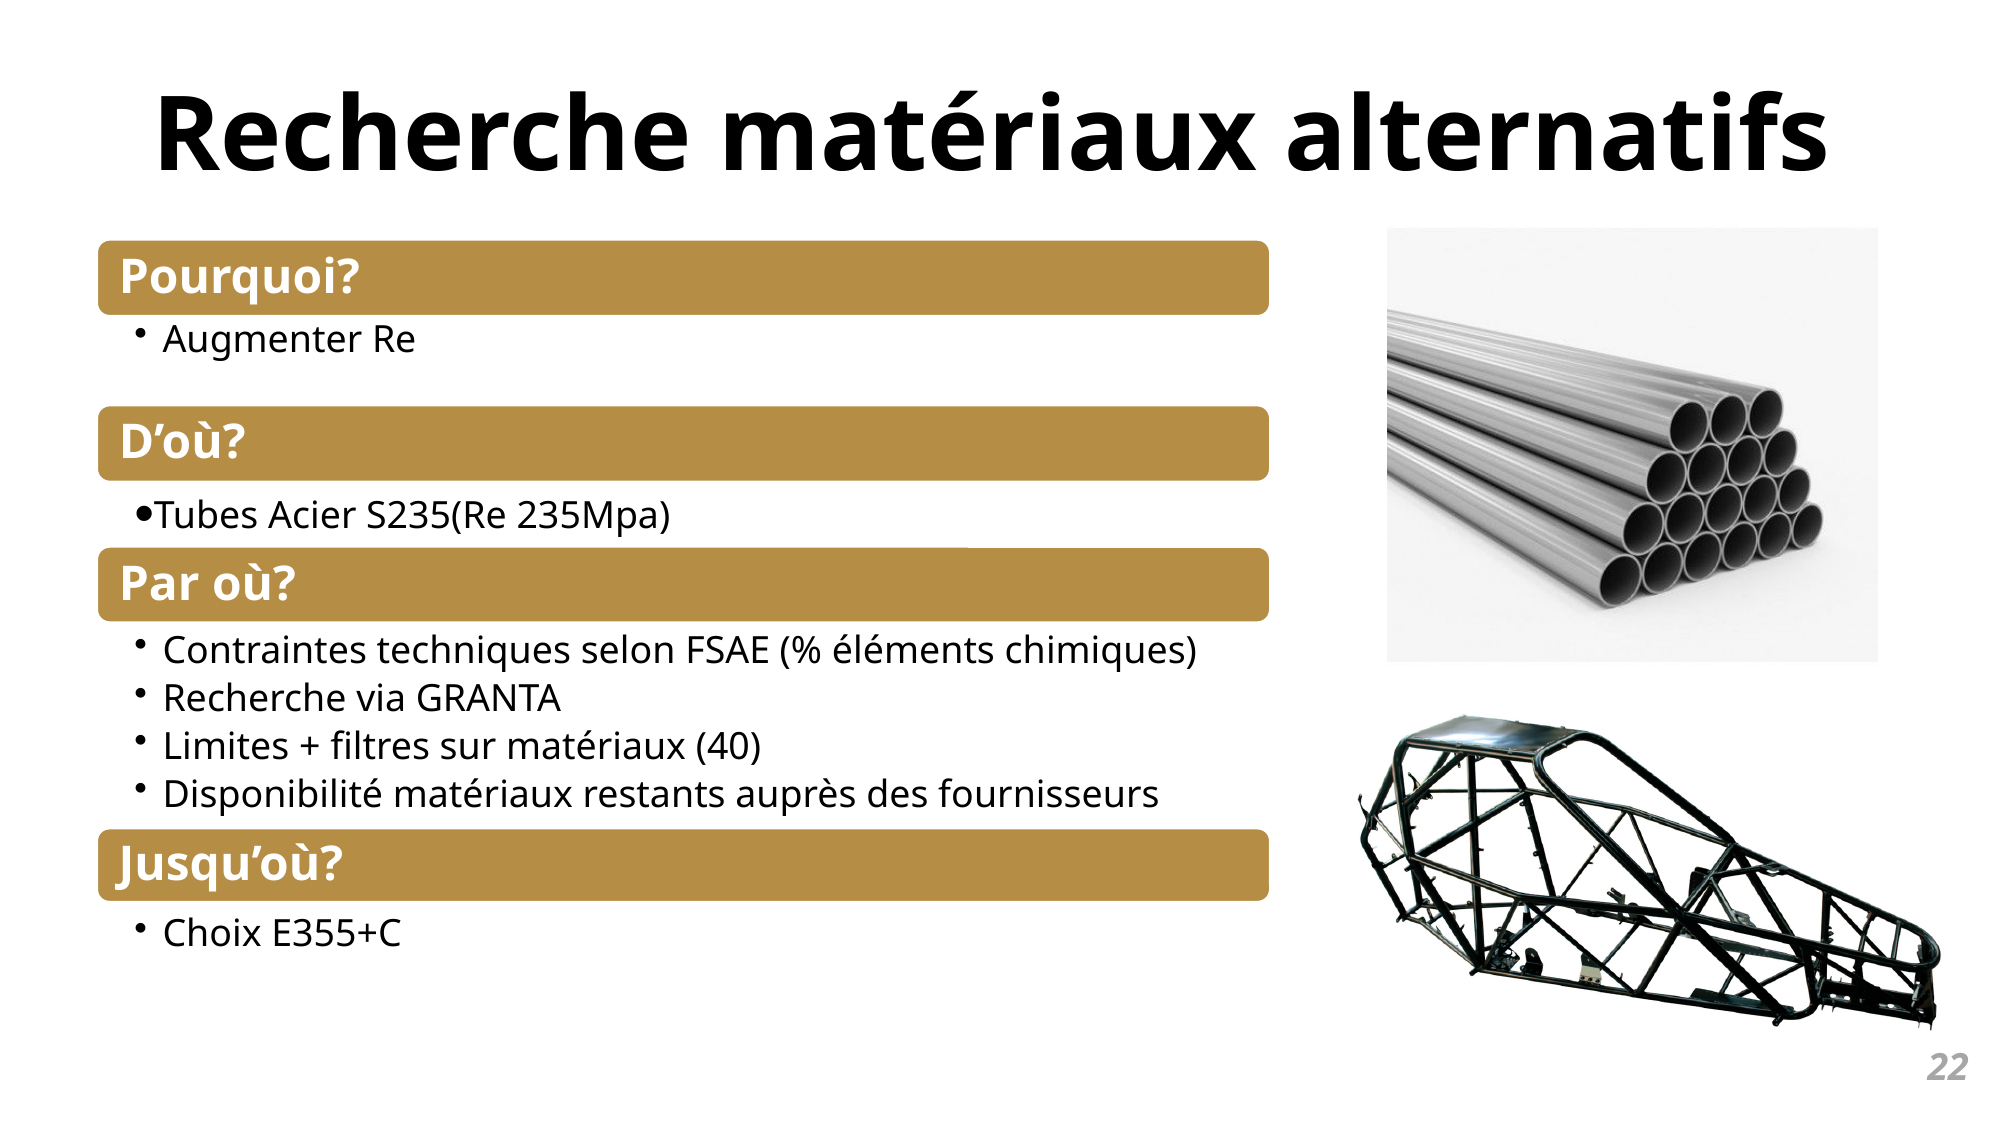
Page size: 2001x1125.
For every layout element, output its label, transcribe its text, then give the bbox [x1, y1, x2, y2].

text_box 22 [1912, 1035, 2000, 1096]
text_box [96, 230, 1271, 1042]
picture [1353, 200, 1948, 1069]
text_box Recherche matériaux alternatifs [137, 47, 1863, 201]
